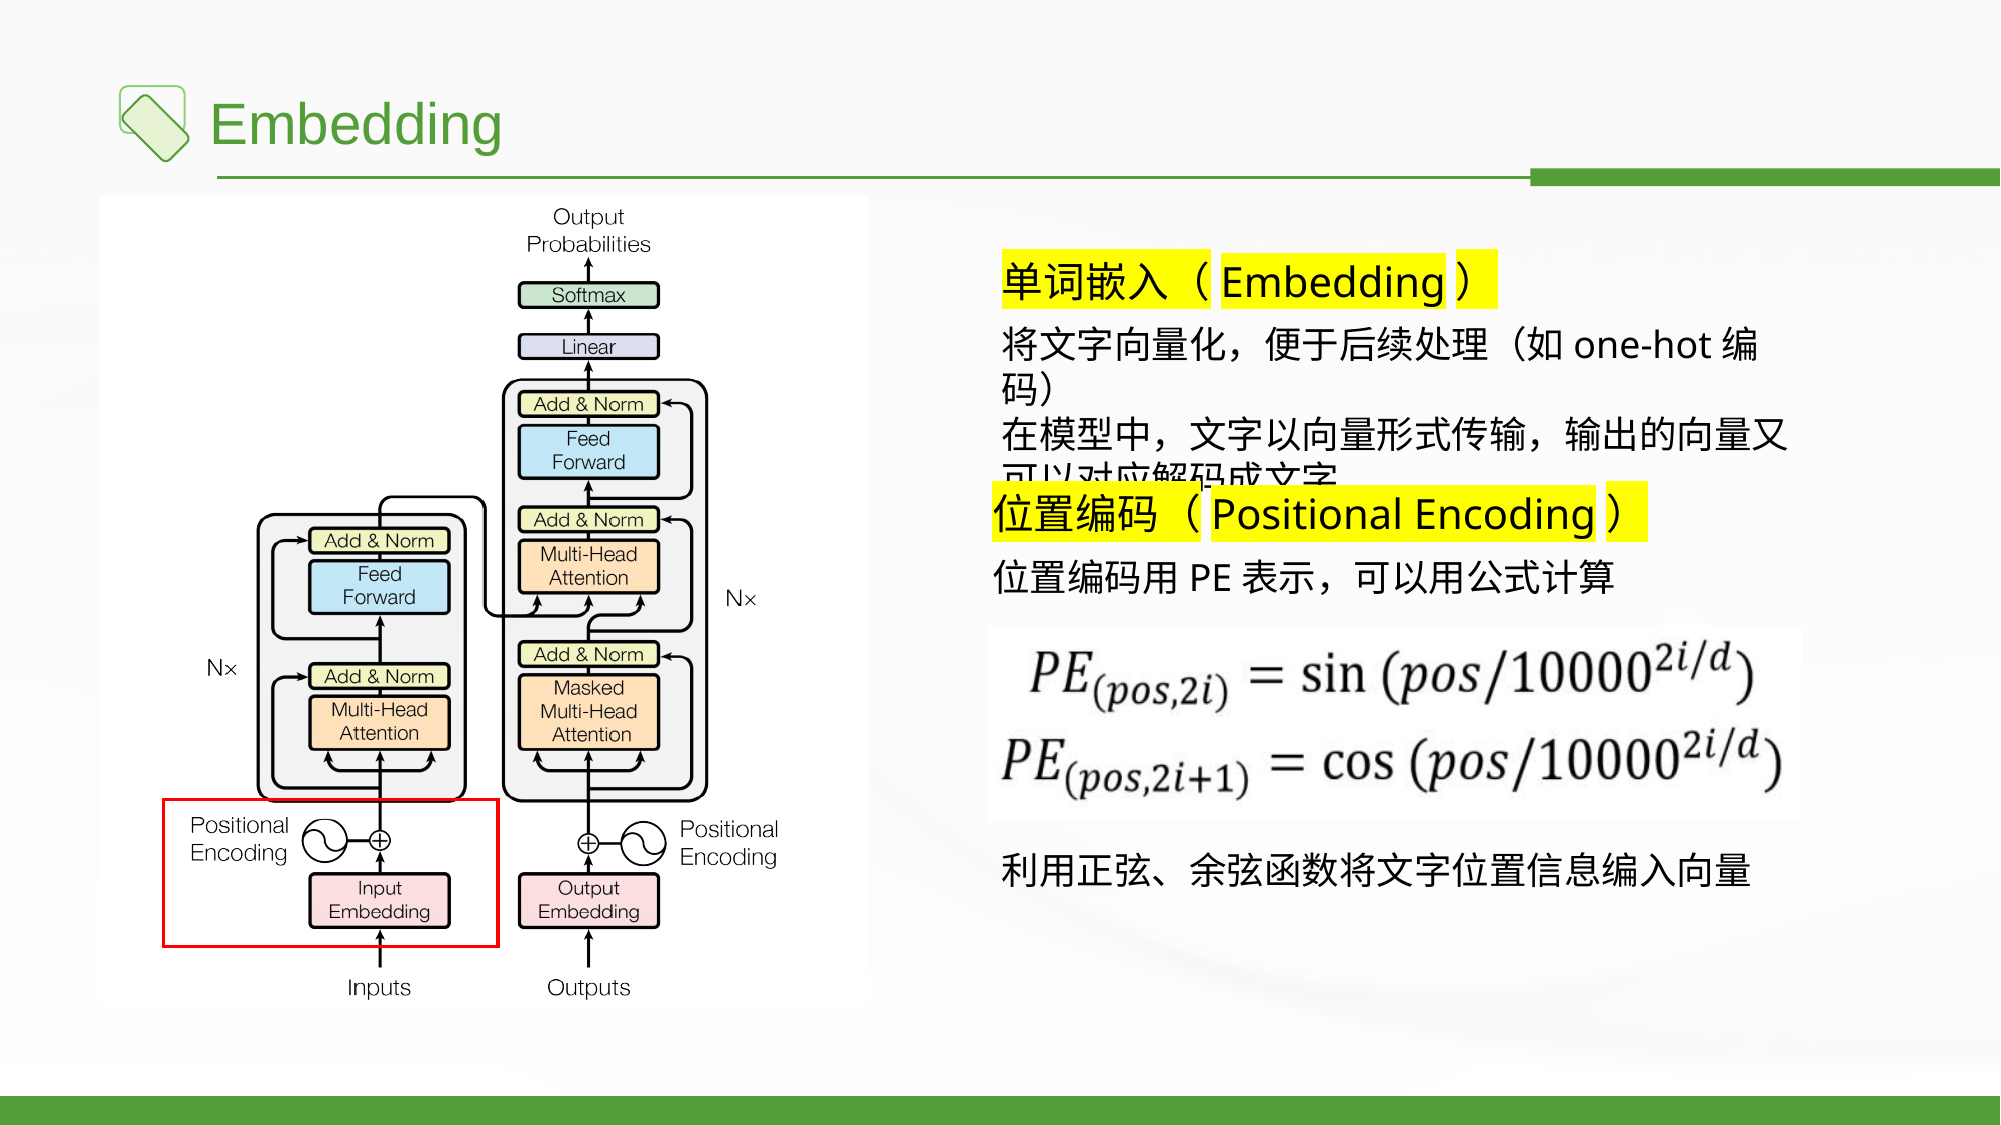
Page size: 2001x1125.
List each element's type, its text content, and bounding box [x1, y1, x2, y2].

picture [987, 626, 1802, 821]
text_box 将文字向量化，便于后续处理（如one-hot编码） 在模型中，文字以向量形式传输，输出的向量又可以对应解码成文字 [987, 313, 1816, 508]
text_box 位置编码用PE表示，可以用公式计算 [977, 546, 1773, 635]
text_box 利用正弦、余弦函数将文字位置信息编入向量 [987, 839, 1792, 945]
picture [100, 195, 868, 1005]
title Embedding [194, 77, 1062, 164]
text_box 单词嵌入（Embedding） [987, 247, 1673, 313]
text_box 位置编码（Positional Encoding） [977, 480, 1663, 546]
